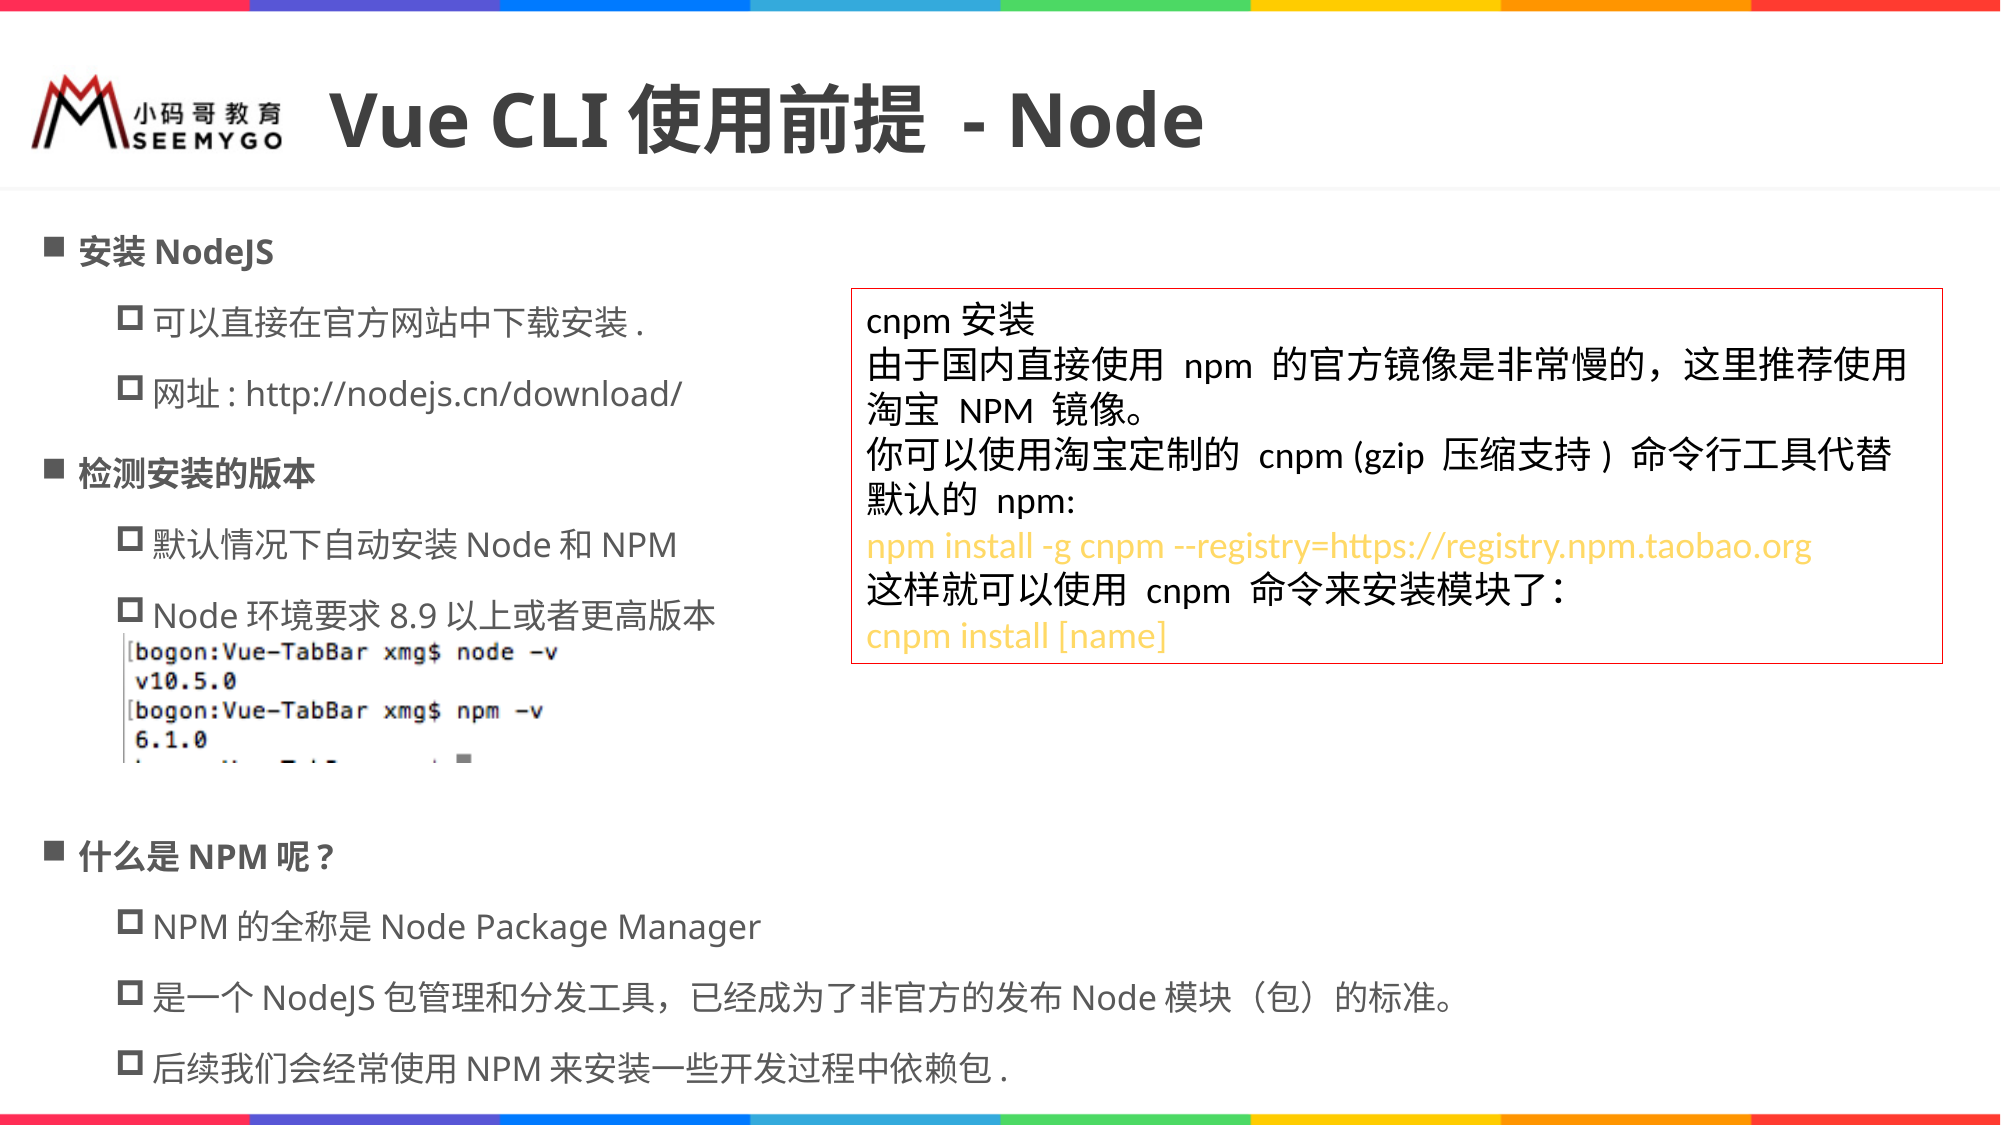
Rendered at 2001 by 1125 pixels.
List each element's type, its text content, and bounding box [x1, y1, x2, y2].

picture [0, 0, 2001, 1125]
text_box cnpm安装 由于国内直接使用 npm 的官方镜像是非常慢的，这里推荐使用淘宝 NPM 镜像。 你可以使用淘宝定制的 cnpm (gzip 压缩支持) 命令行工具代替默认的 npm: npm install -g cnpm --registry=https://registry.npm.taobao.org 这样就可以使用 cnpm 命令来安装模块了： cnpm install [name] [851, 288, 1943, 664]
list 安装NodeJS 可以直接在官方网站中下载安装. 网址: http://nodejs.cn/download/ 检测安装的版本 默认情况下自动安装Node和NPM Node环境要求8.9以上或者更高版本 什么是NPM呢? NPM的全称是Node Package Manager 是一个NodeJS包管理和分发工具，已经成为了非官方的发布Node模块（包）的标准。 后续我们会经常使用NPM来安装一些开发过程中依赖包. [26, 203, 1974, 1097]
title Vue CLI使用前提 - Node [314, 64, 1968, 182]
